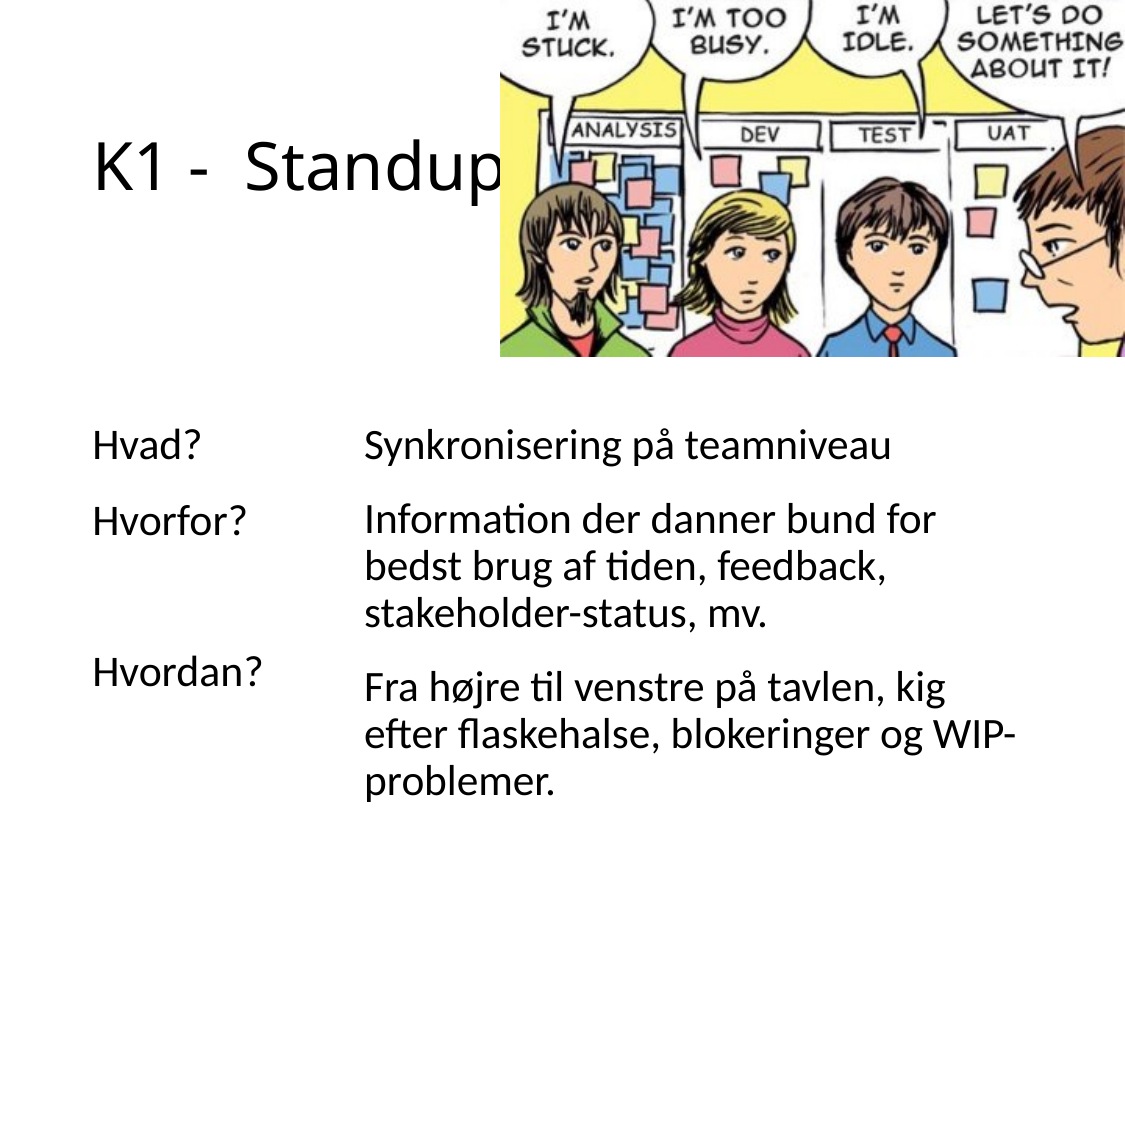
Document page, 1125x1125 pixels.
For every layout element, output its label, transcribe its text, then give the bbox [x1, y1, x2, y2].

picture [499, 0, 1125, 357]
title K1 - Standup [77, 59, 499, 278]
list Hvad? Hvorfor? Hvordan? [77, 414, 310, 817]
text_box Synkronisering på teamniveau Information der danner bund for bedst brug af tiden, feedback, stakeholder-status, mv. Fra højre til venstre på tavlen, kig efter flaskehalse, blokeringer og WIP-problemer. [349, 414, 1048, 817]
